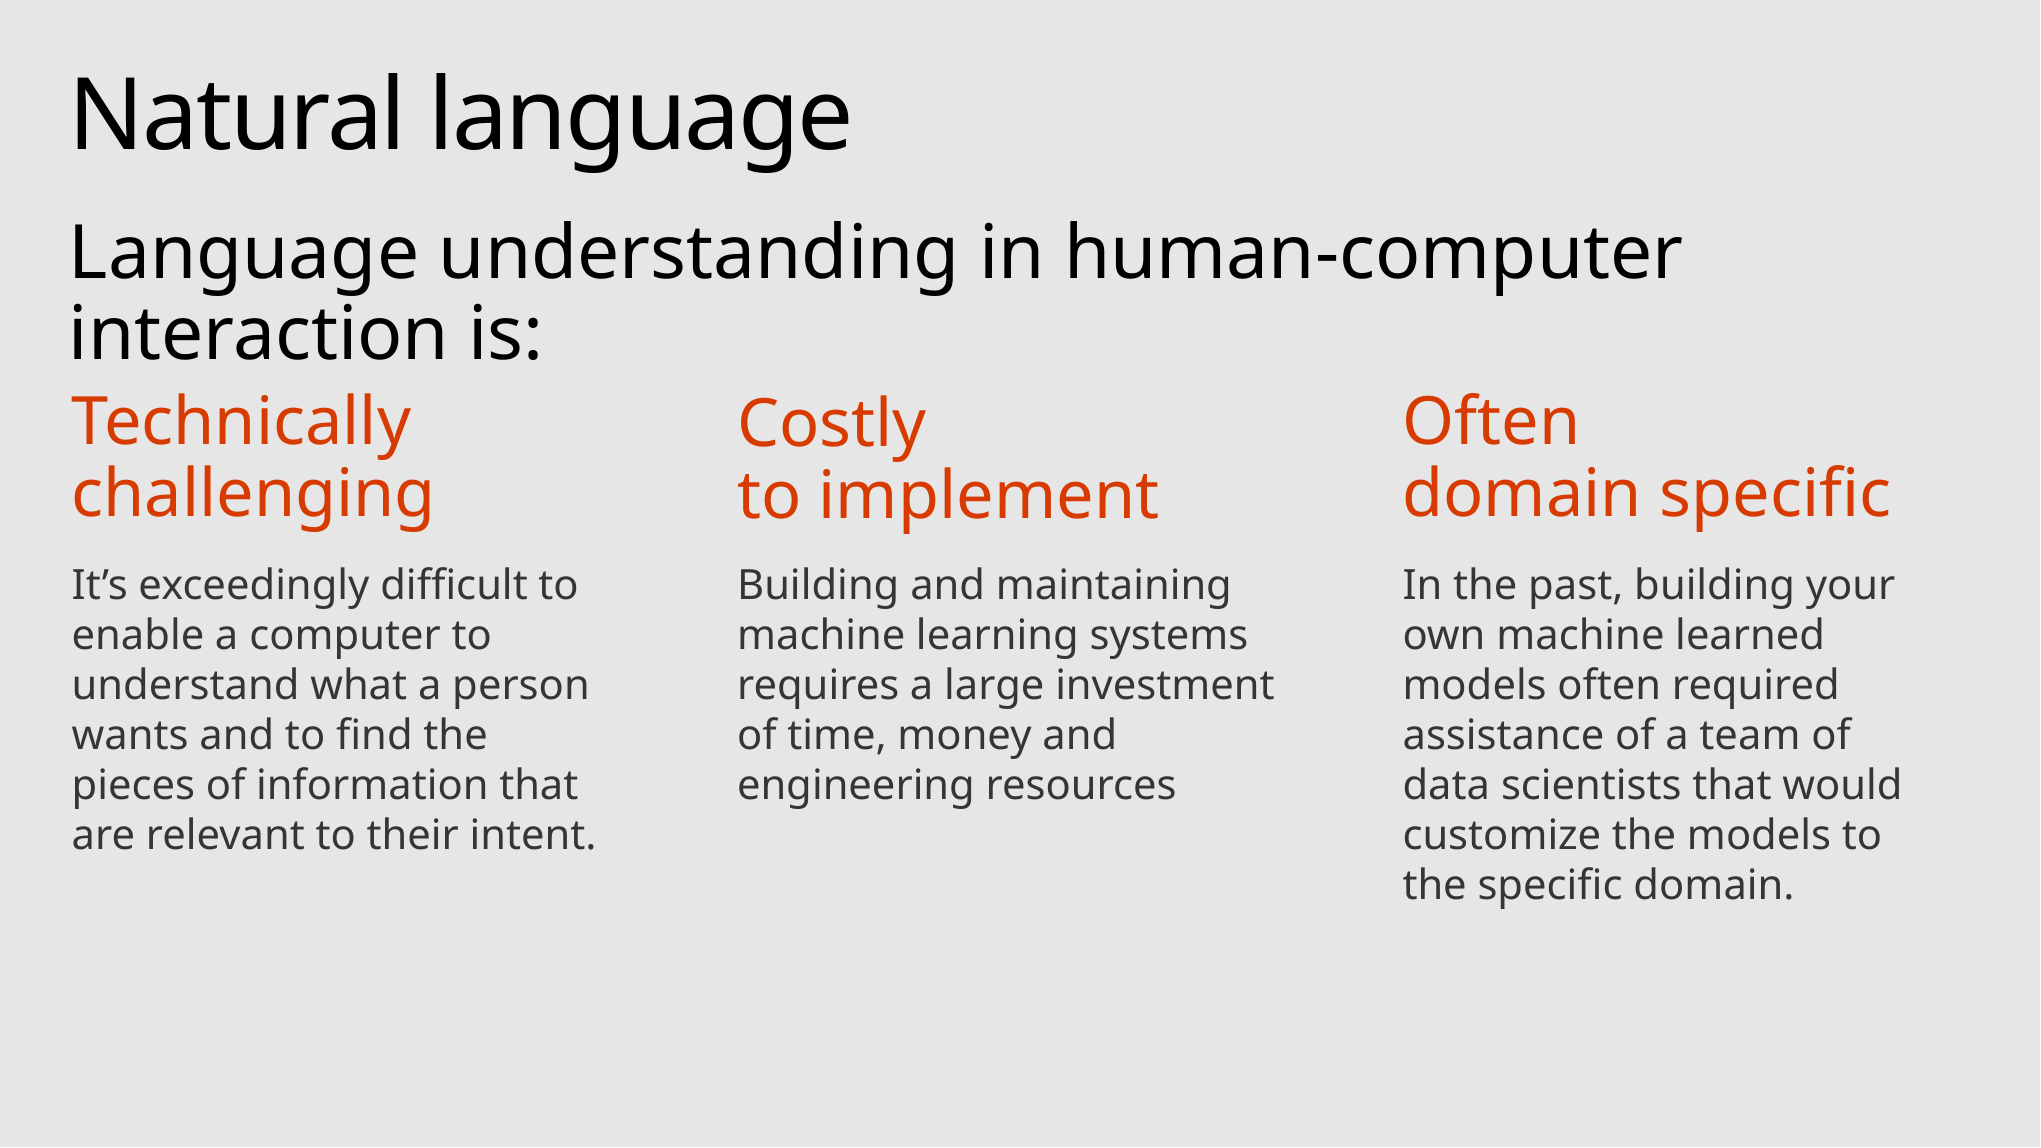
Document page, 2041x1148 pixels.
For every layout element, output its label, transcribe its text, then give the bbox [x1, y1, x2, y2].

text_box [56, 372, 627, 858]
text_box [1387, 371, 1958, 858]
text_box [721, 373, 1293, 858]
list Language understanding in human-computer interaction is: [45, 198, 1996, 311]
title Natural language [45, 48, 1996, 198]
